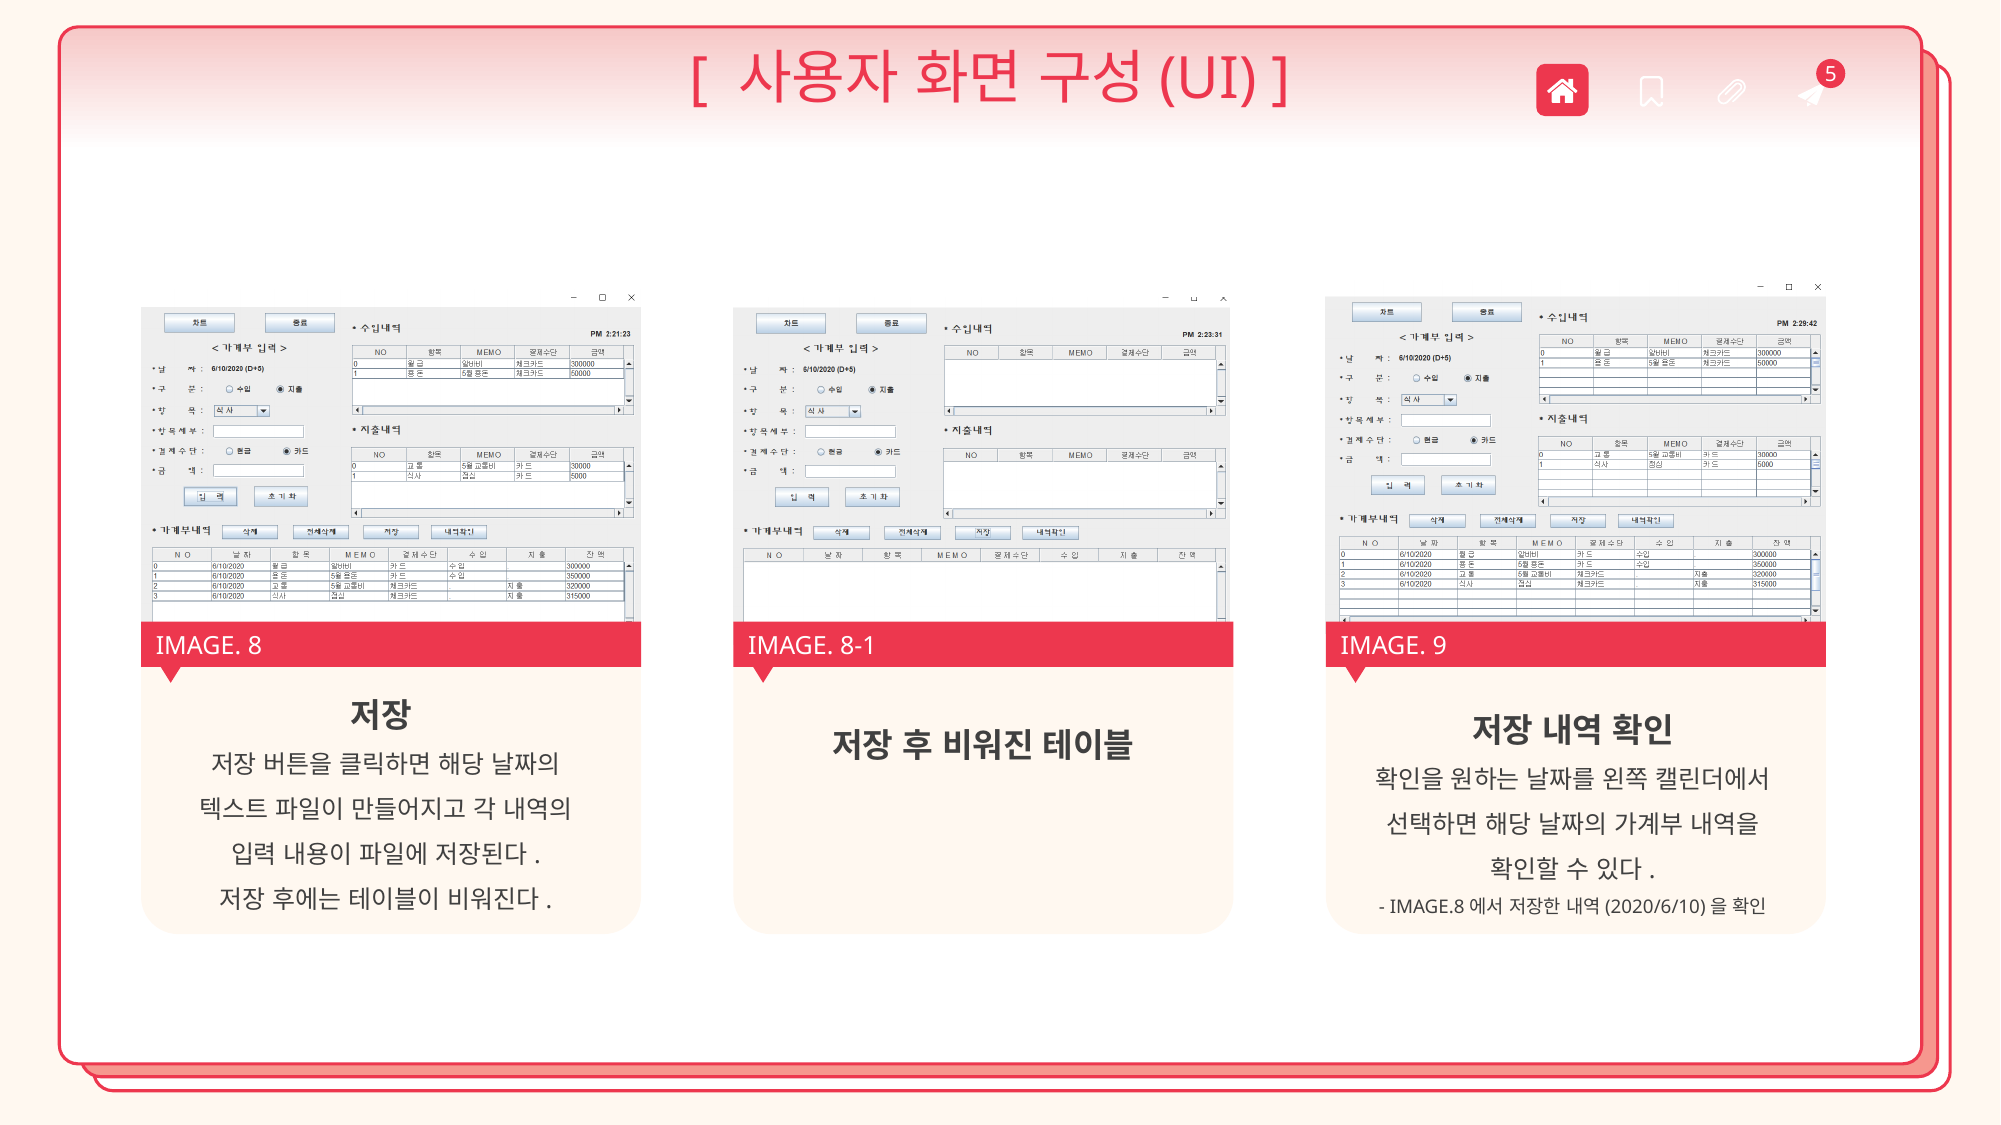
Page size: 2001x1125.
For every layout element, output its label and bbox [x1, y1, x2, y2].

text_box [59, 26, 1951, 1091]
text_box [1325, 621, 1826, 683]
text_box [733, 621, 1234, 683]
picture [733, 297, 1230, 621]
picture [140, 289, 642, 621]
text_box [140, 621, 642, 683]
picture [1325, 280, 1826, 621]
